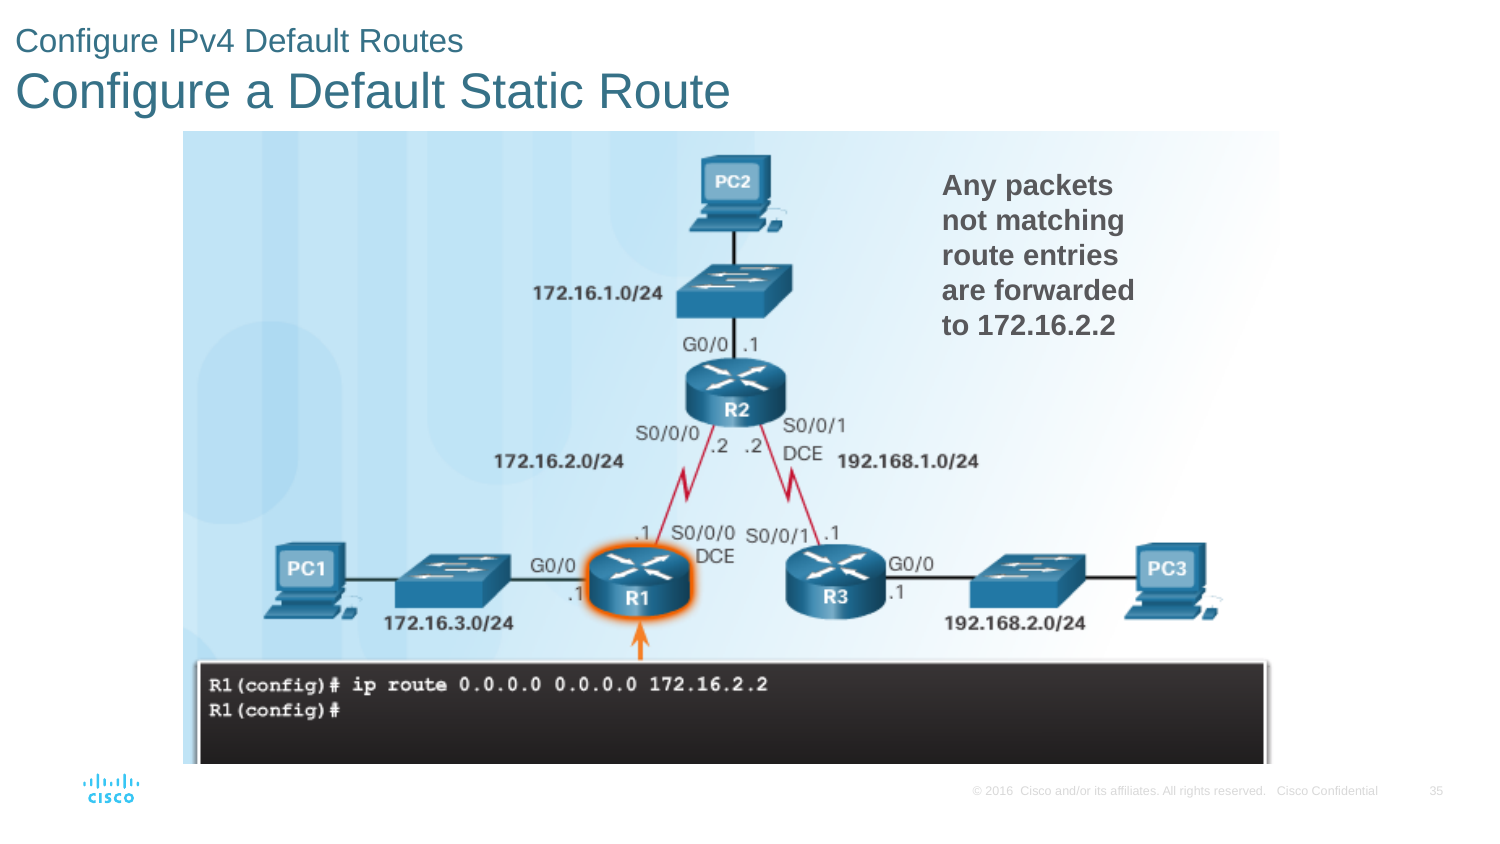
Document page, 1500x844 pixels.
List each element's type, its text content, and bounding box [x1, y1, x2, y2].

title Configure IPv4 Default Routes Configure a Default Static Route [0, 6, 1500, 131]
picture [182, 130, 1280, 765]
